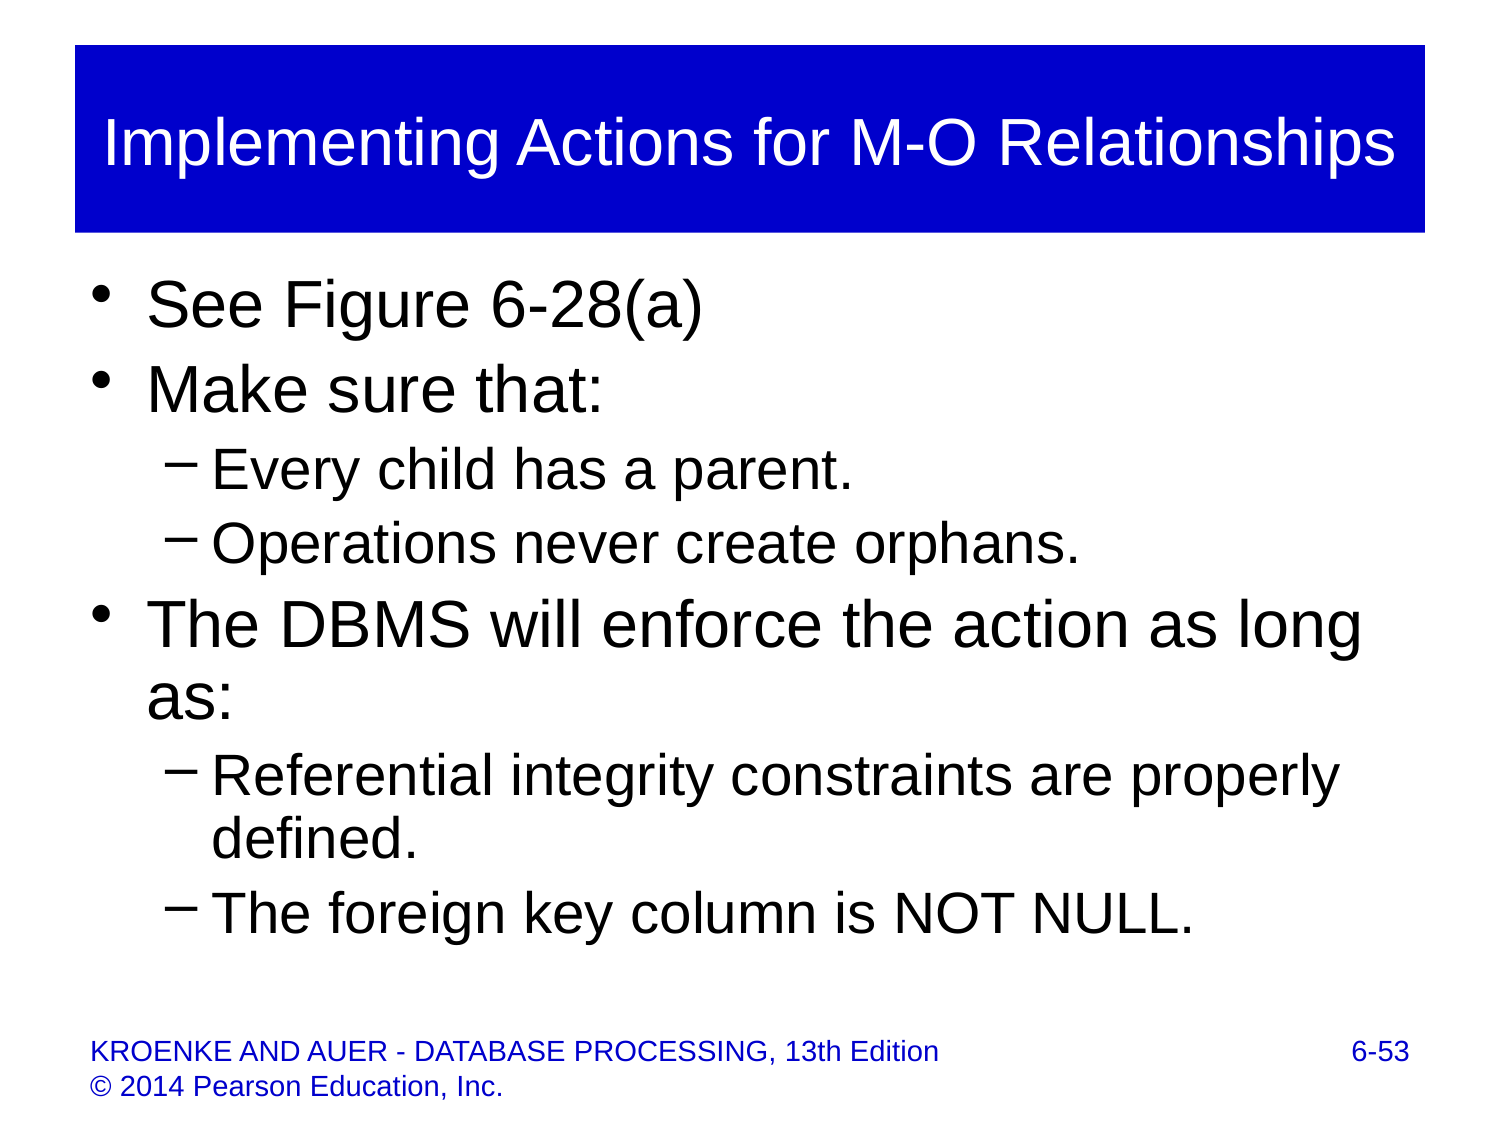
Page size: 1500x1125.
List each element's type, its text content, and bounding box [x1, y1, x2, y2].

title Implementing Actions for M-O Relationships [75, 45, 1425, 233]
slide_number 6-53 [1074, 1024, 1426, 1103]
list See Figure 6-28(a) Make sure that: Every child has a parent. Operations never create orphans. The DBMS will enforce the action as long as: Referential integrity constraints are properly defined. The foreign key column is NOT NULL. [75, 262, 1425, 1005]
footer KROENKE AND AUER - DATABASE PROCESSING, 13th Edition © 2014 Pearson Education, Inc. [74, 1024, 976, 1104]
